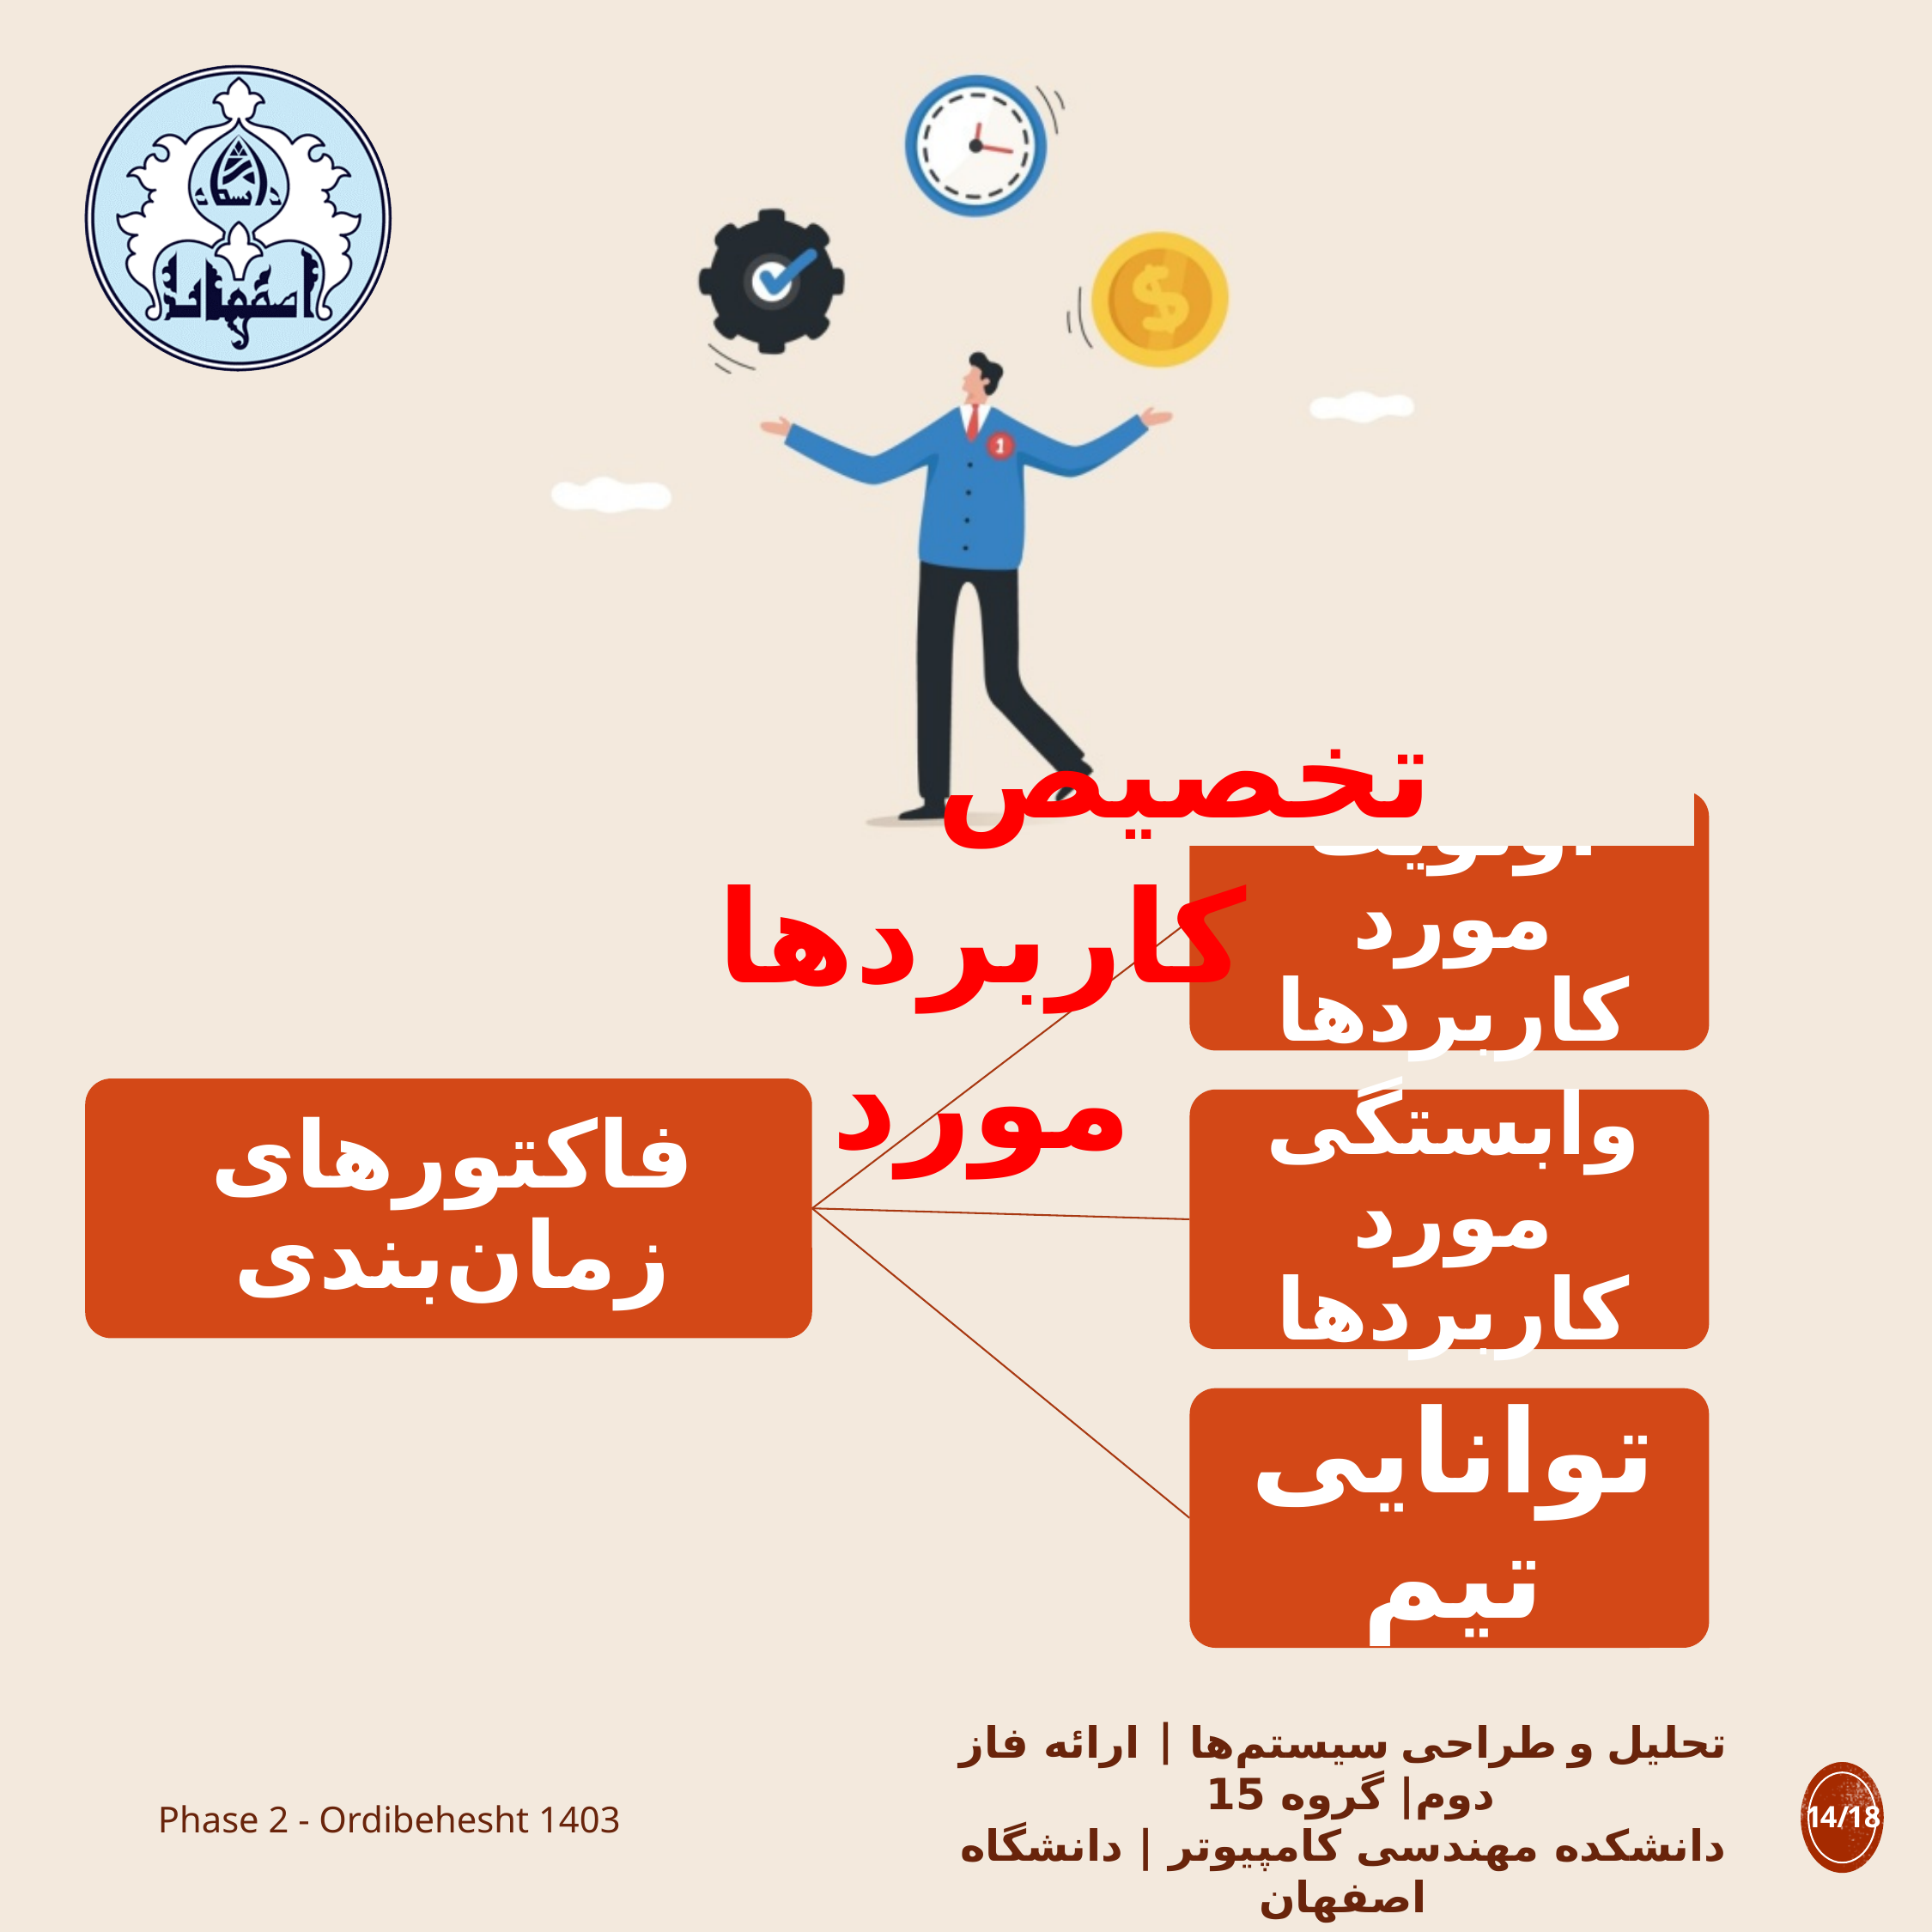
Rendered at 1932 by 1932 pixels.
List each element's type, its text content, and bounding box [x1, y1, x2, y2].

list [239, 32, 1692, 843]
picture [84, 64, 390, 372]
slide_number تحلیل و طراحی سیستم‌ها | ارائه فاز دوم| گروه 15 دانشکده مهندسی کامپیوتر | دانشگاه اصفهان [902, 1767, 1785, 1870]
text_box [0, 790, 1932, 1646]
slide_number 14/18 [1792, 1767, 1894, 1870]
footer Phase 2 - Ordibehesht 1403 [144, 1767, 902, 1870]
